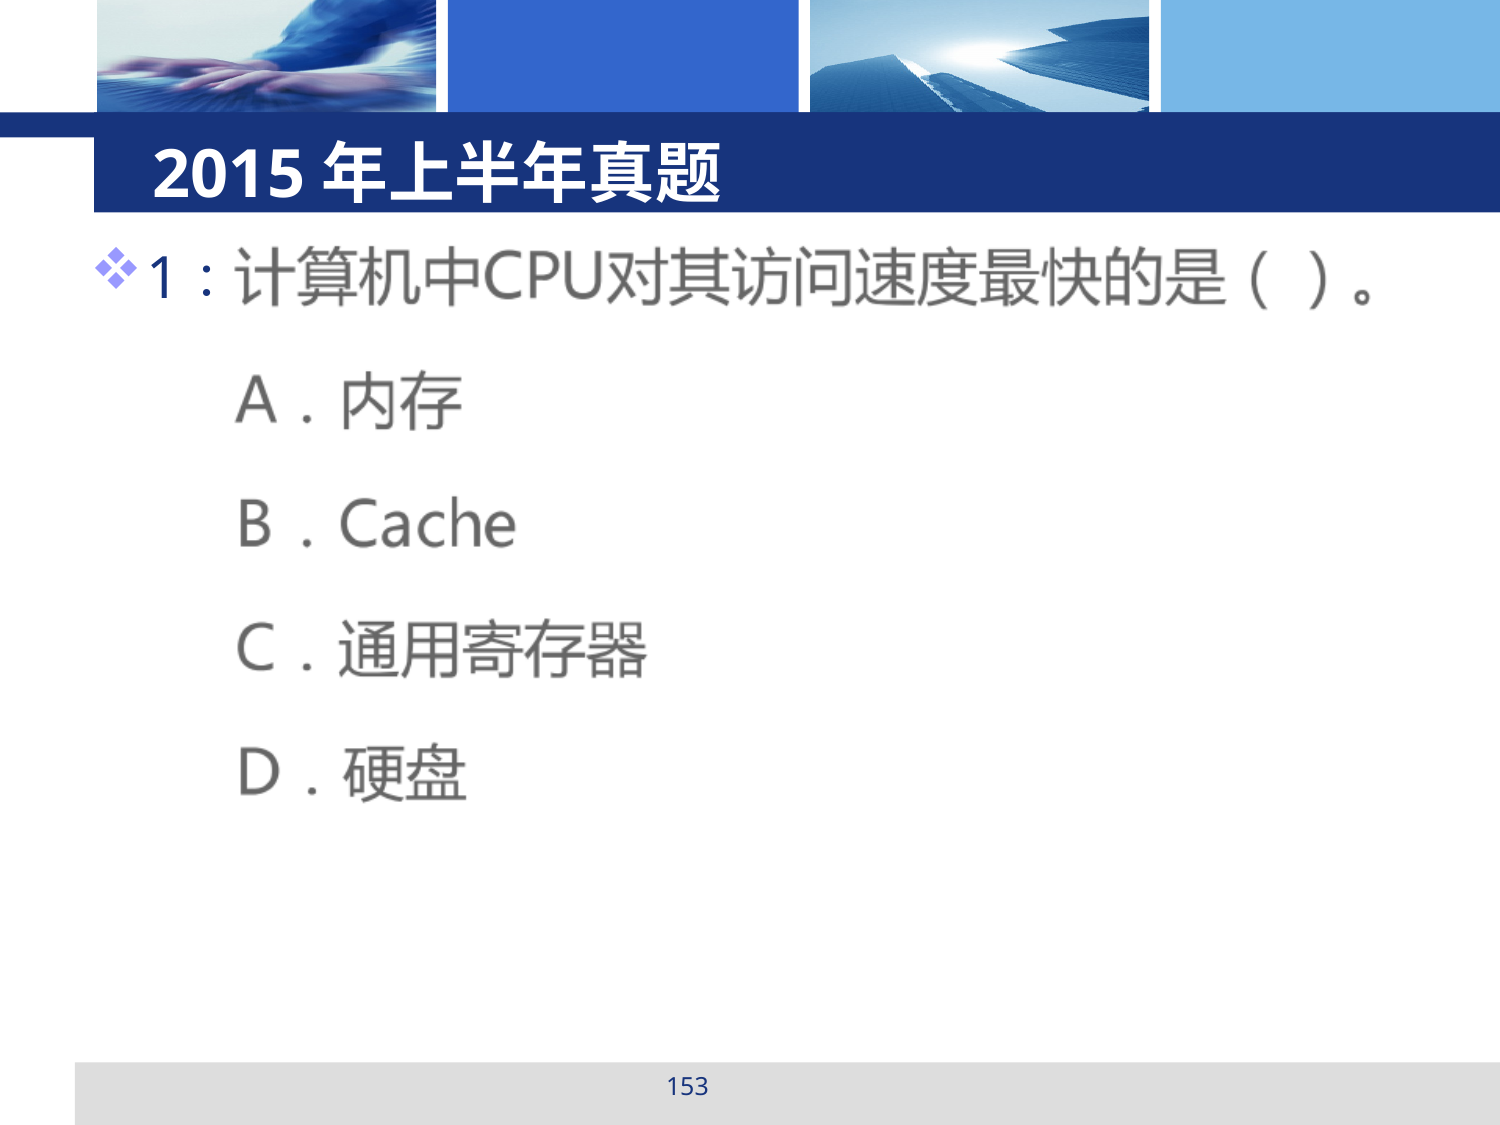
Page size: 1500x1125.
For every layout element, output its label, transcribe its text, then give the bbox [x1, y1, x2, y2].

picture [97, 1, 437, 112]
slide_number 153 [512, 1062, 863, 1116]
picture [810, 1, 1150, 112]
picture [216, 237, 1388, 805]
list 1： [75, 232, 1425, 1034]
title 2015年上半年真题 [137, 125, 1488, 218]
